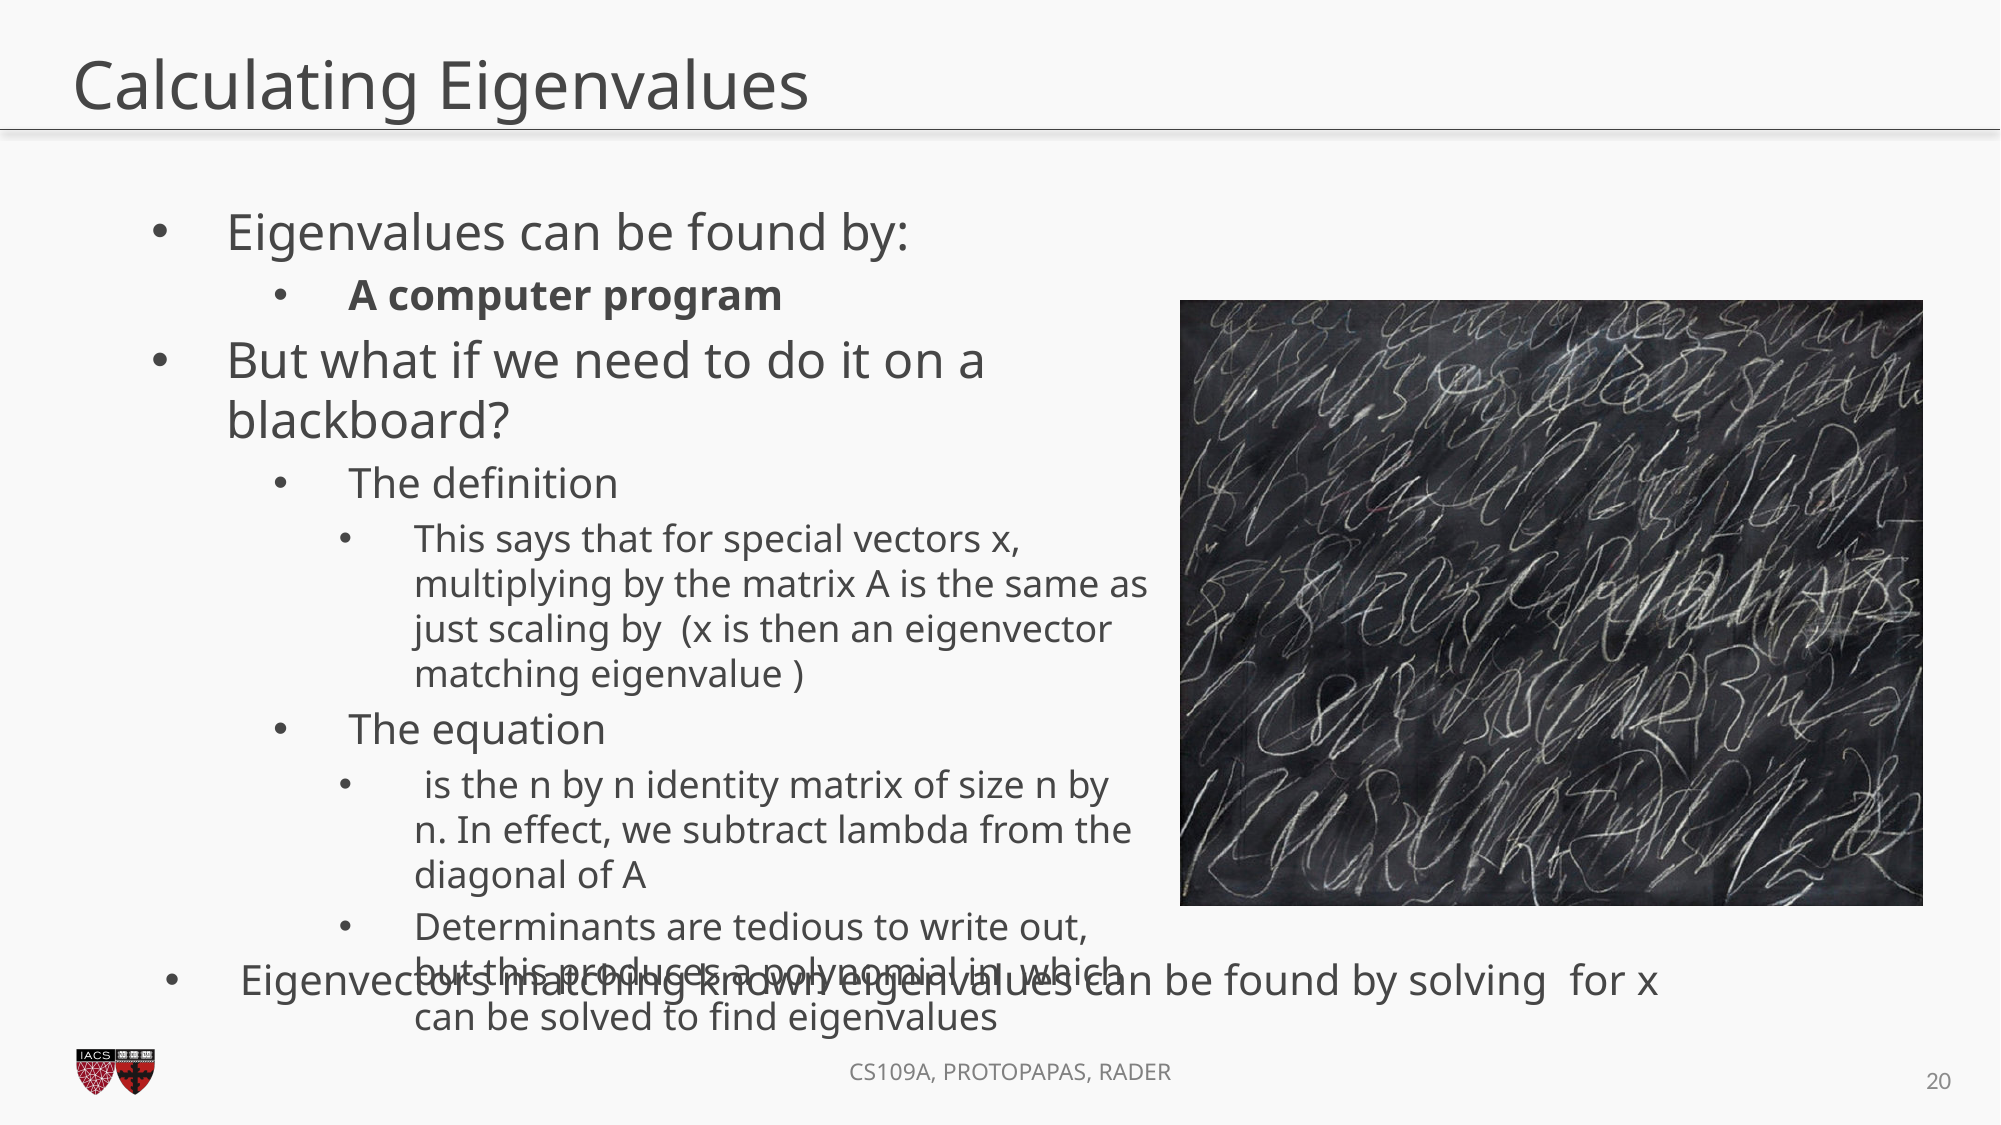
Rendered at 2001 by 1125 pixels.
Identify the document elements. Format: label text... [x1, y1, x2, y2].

title Calculating Eigenvalues [57, 35, 1943, 162]
slide_number 20 [1500, 1050, 1967, 1110]
picture [75, 1049, 155, 1095]
picture [1180, 299, 1923, 907]
